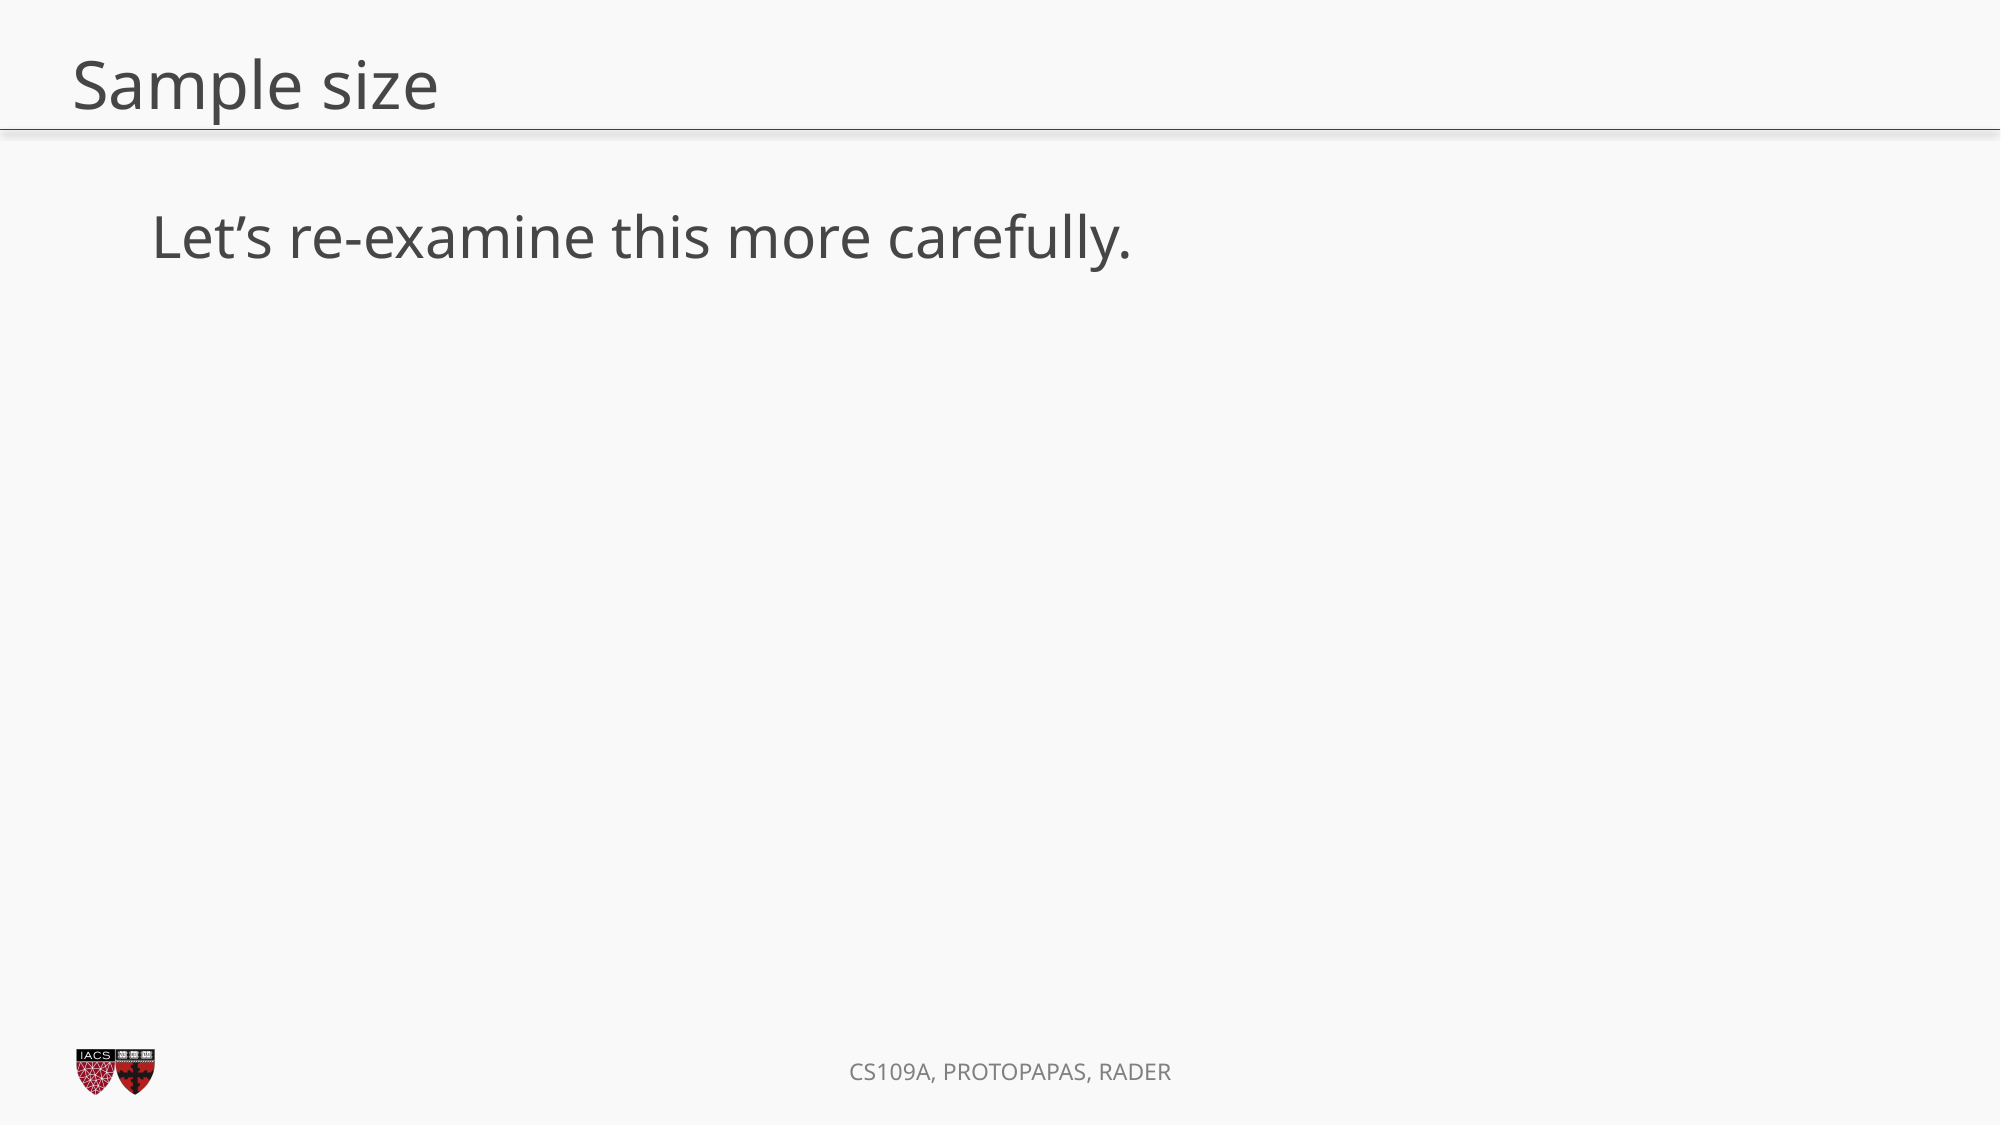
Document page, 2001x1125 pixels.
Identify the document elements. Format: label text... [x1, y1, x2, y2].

list Let’s re-examine this more carefully. [136, 193, 1831, 540]
picture [75, 1049, 155, 1095]
title Sample size [57, 35, 1943, 162]
